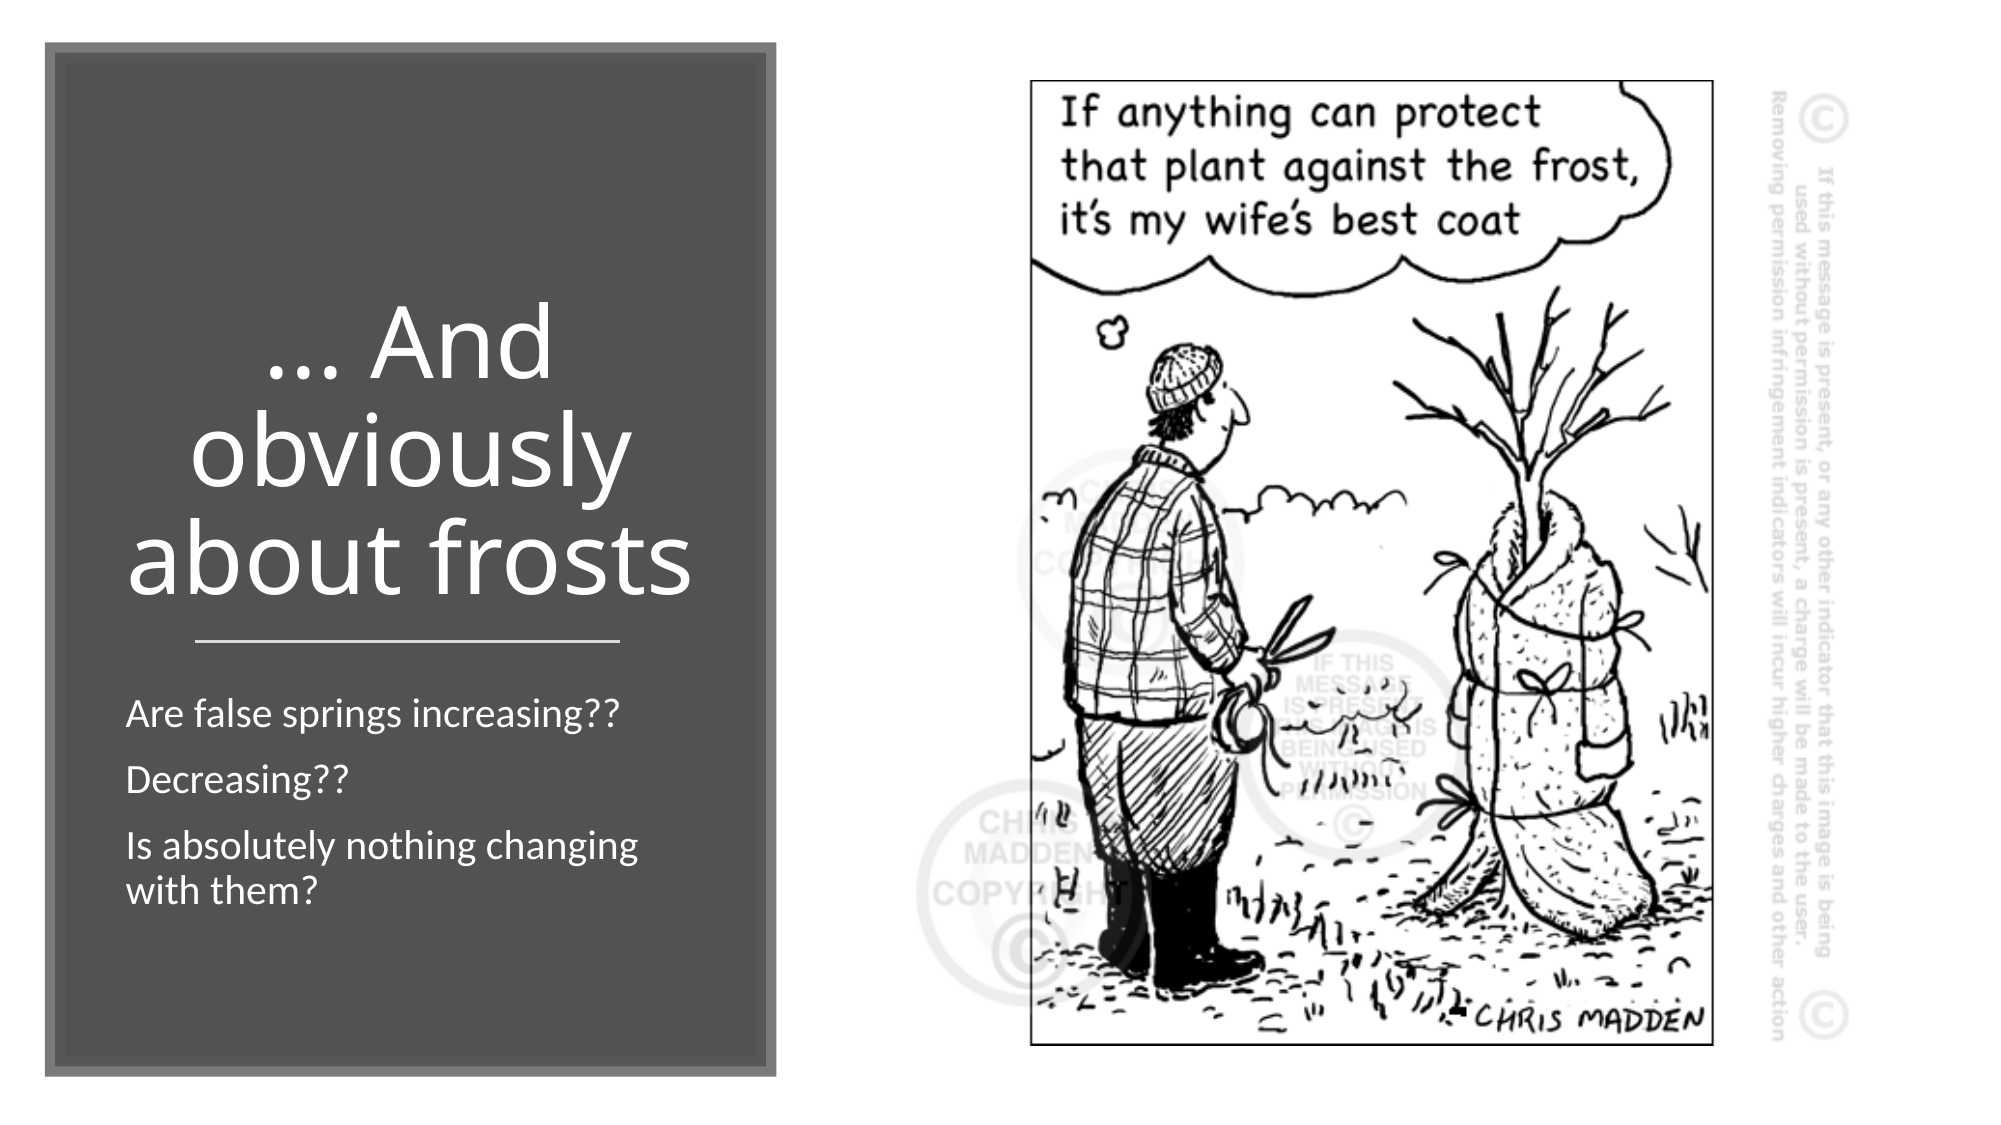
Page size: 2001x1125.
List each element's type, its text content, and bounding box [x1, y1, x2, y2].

picture [908, 80, 1857, 1046]
list Are false springs increasing?? Decreasing?? Is absolutely nothing changing with them? [110, 684, 711, 935]
text_box [54, 52, 767, 1067]
title ... And obviously about frosts [110, 149, 711, 624]
